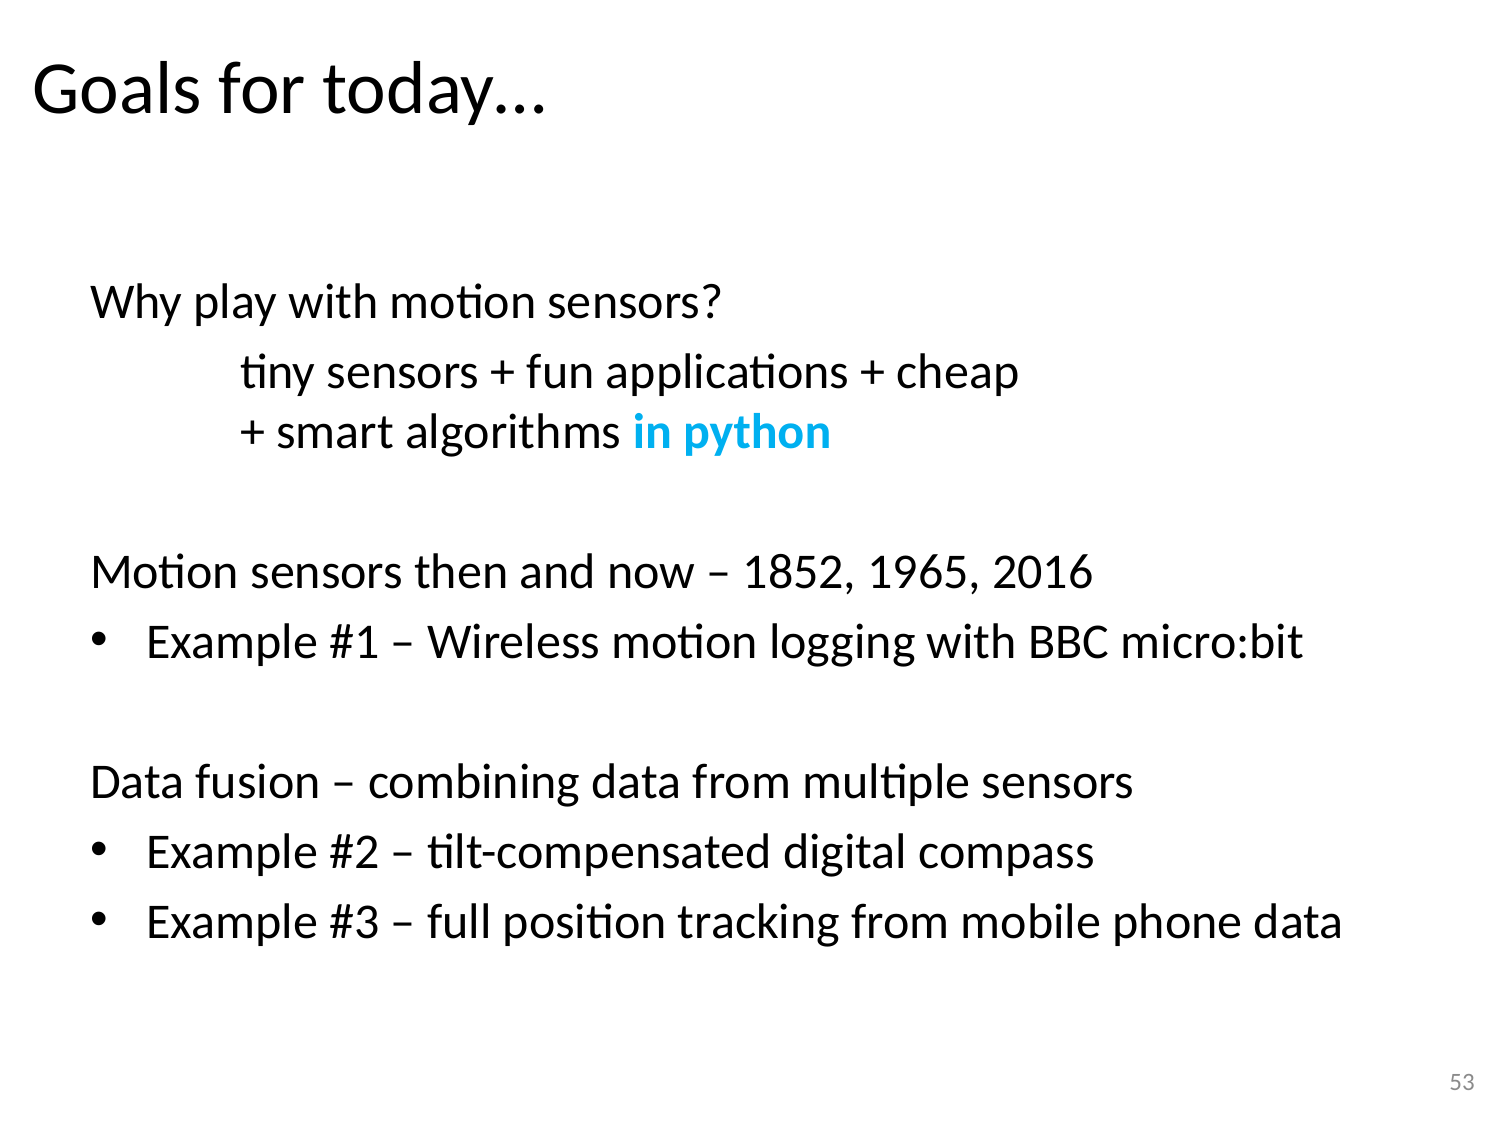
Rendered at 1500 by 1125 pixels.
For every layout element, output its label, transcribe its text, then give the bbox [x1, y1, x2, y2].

list Why play with motion sensors? tiny sensors + fun applications + cheap + smart algorithms in python Motion sensors then and now – 1852, 1965, 2016 Example #1 – Wireless motion logging with BBC micro:bit Data fusion – combining data from multiple sensors Example #2 – tilt-compensated digital compass Example #3 – full position tracking from mobile phone data [75, 261, 1400, 1004]
title Goals for today… [17, 30, 1368, 161]
slide_number 52 [1139, 1050, 1490, 1111]
